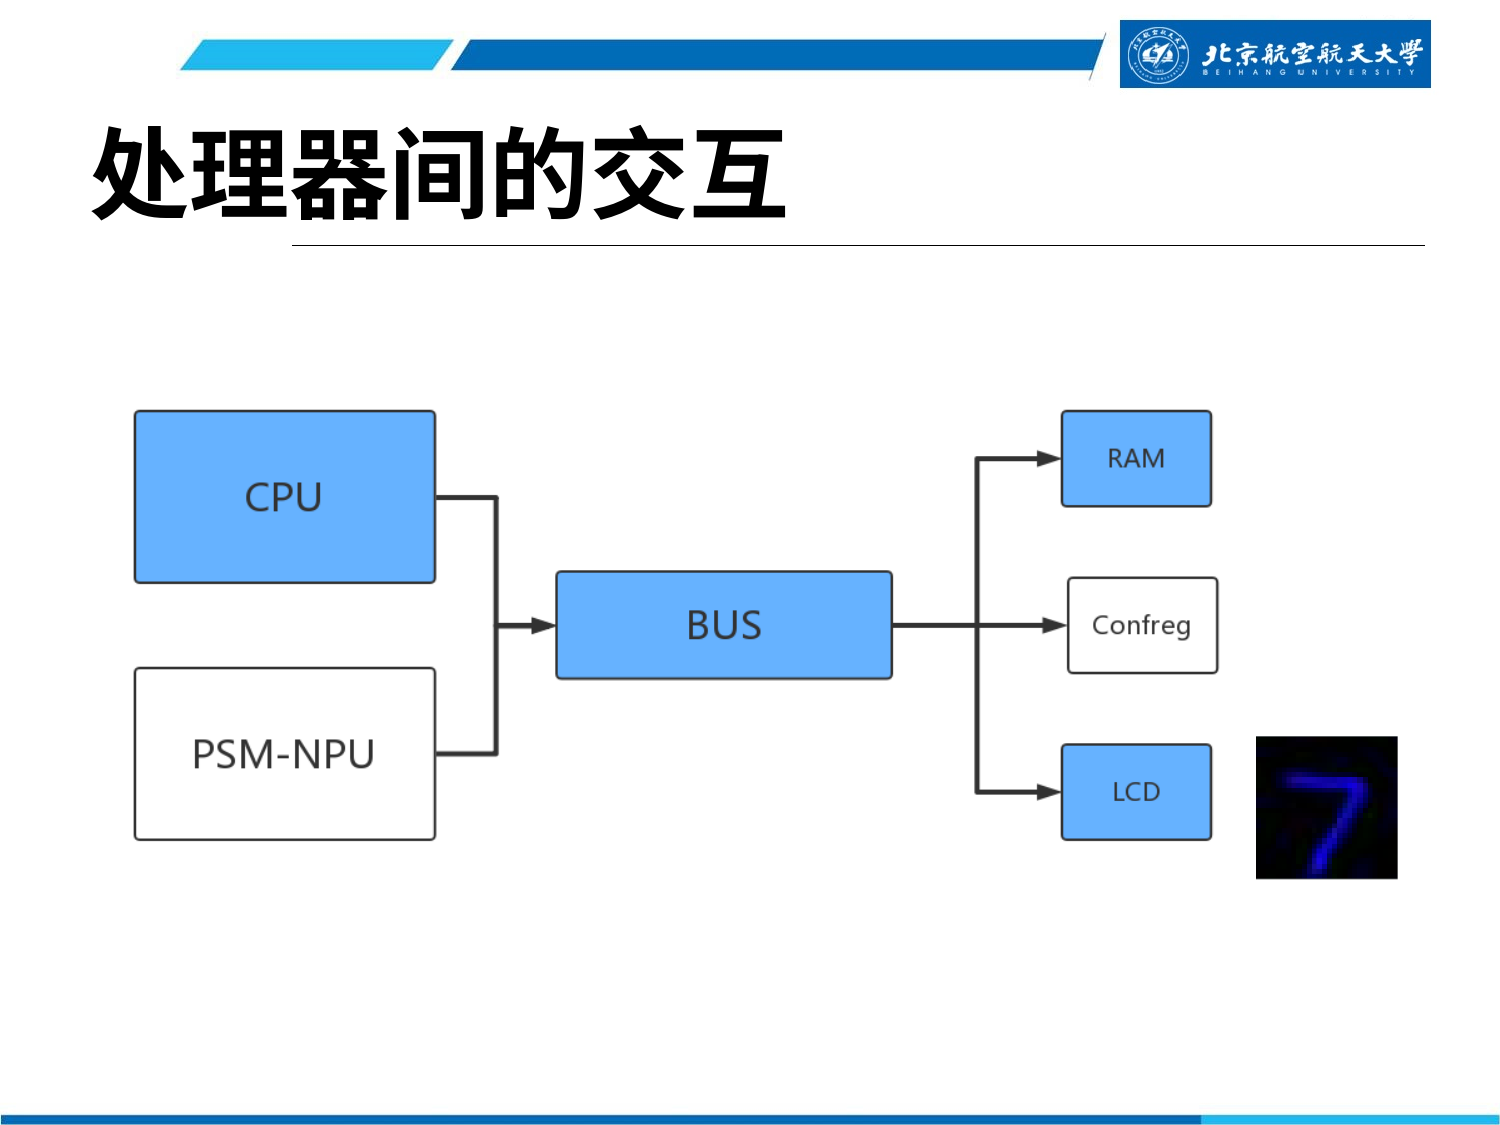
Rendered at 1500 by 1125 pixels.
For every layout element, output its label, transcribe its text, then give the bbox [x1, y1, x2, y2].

picture [0, 0, 1500, 1125]
title 处理器间的交互 [75, 104, 1425, 246]
